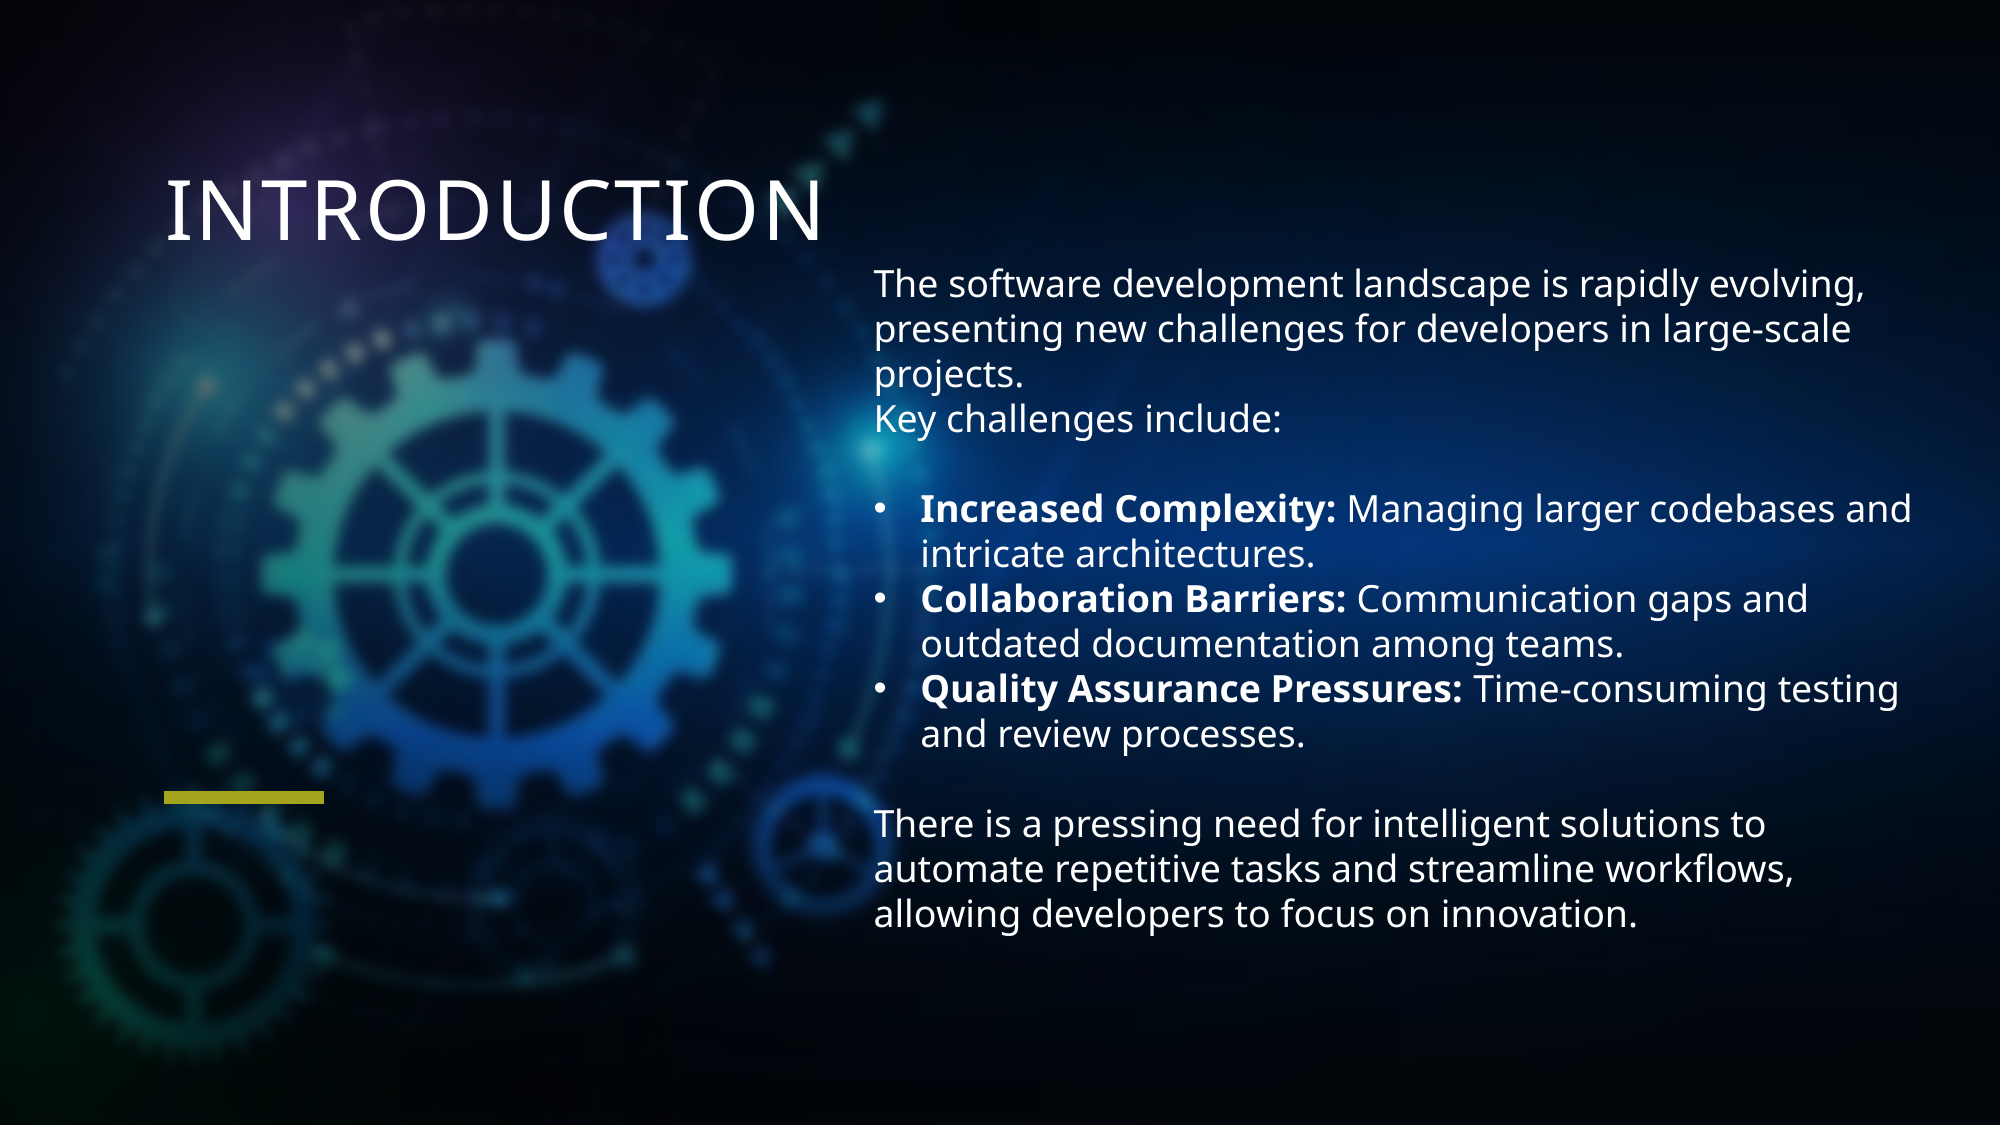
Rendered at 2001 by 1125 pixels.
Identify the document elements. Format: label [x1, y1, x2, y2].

list [0, 0, 2000, 1125]
